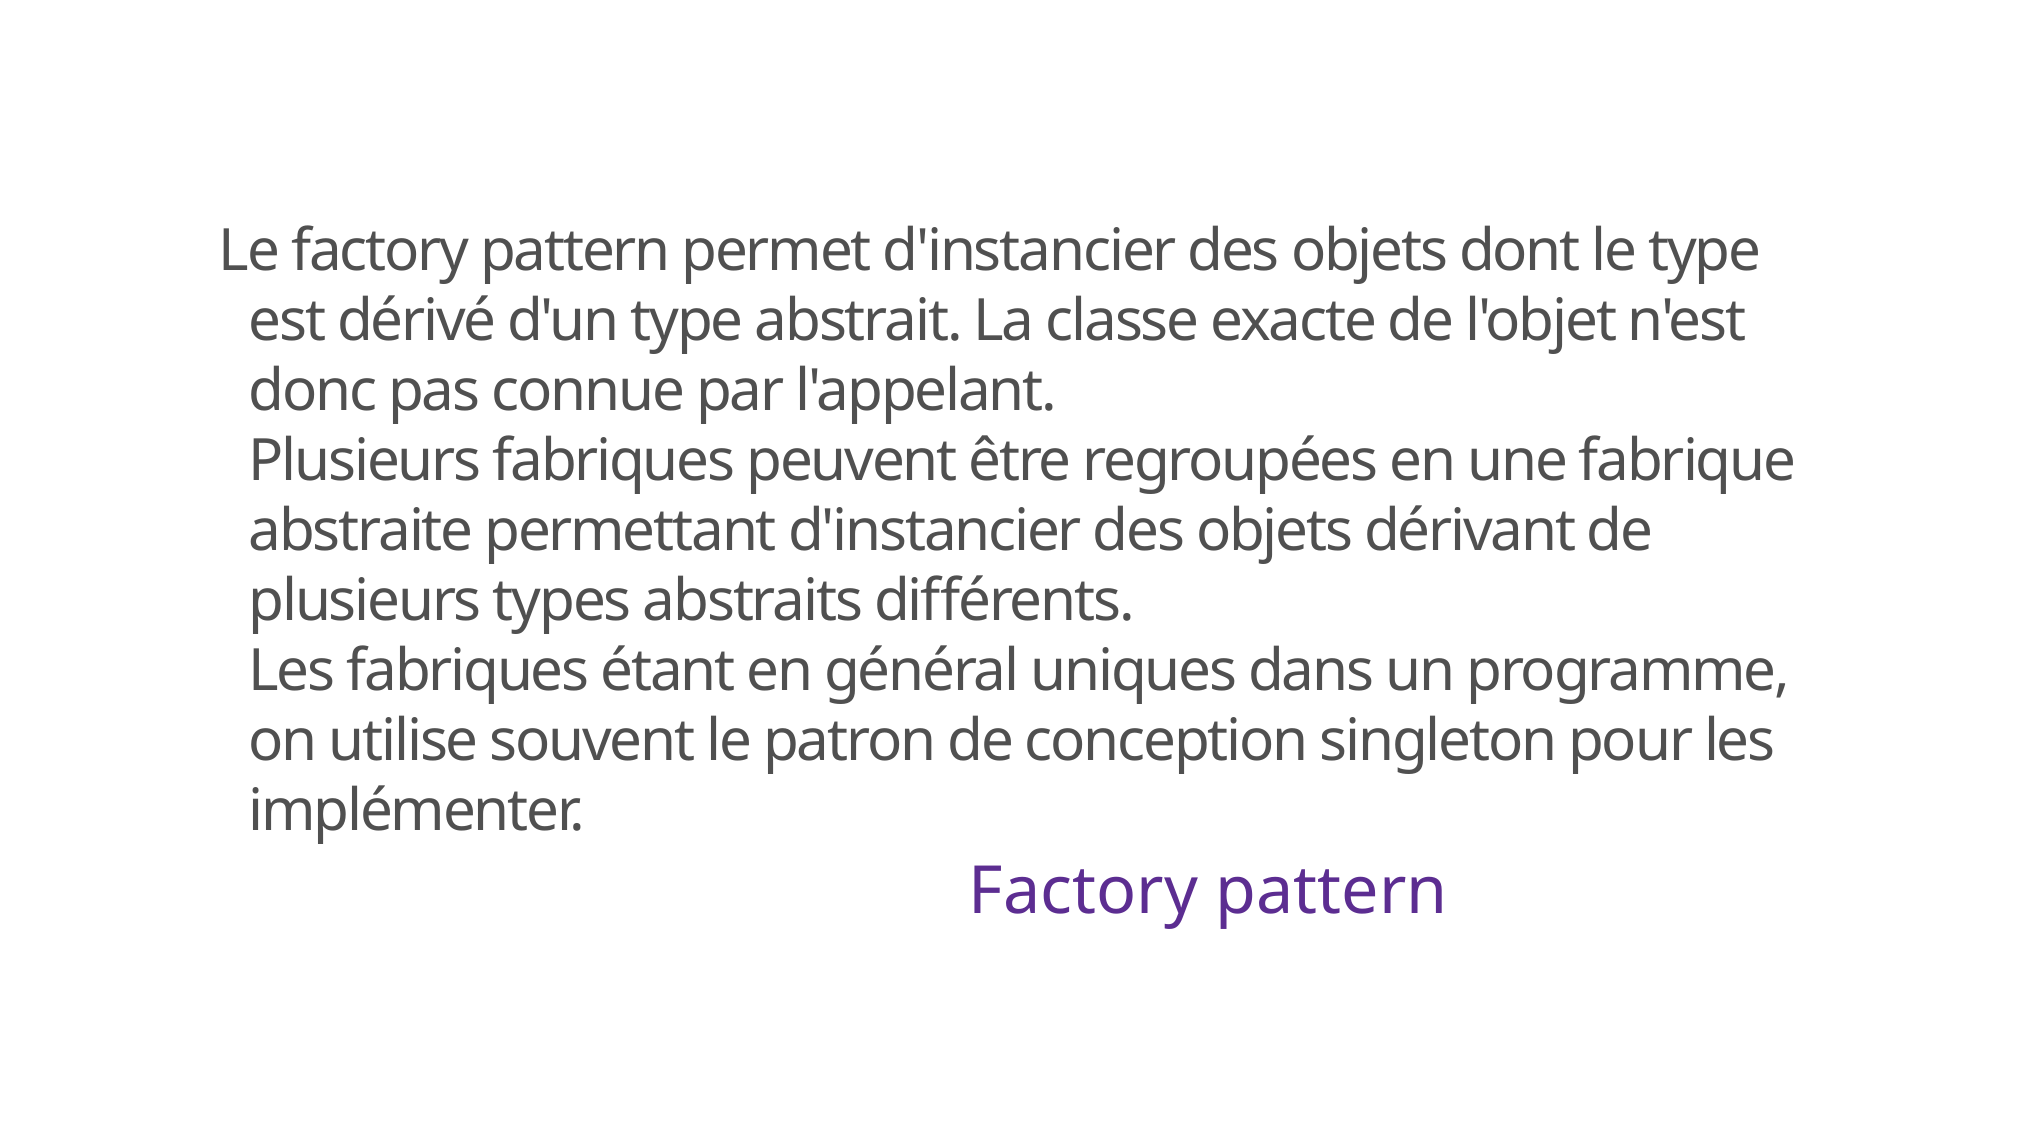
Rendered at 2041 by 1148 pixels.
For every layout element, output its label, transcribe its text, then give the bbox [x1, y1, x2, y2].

list Factory pattern [945, 840, 1846, 944]
title Le factory pattern permet d'instancier des objets dont le type est dérivé d'un type abstrait. La classe exacte de l'objet n'est donc pas connue par l'appelant. Plusieurs fabriques peuvent être regroupées en une fabrique abstraite permettant d'instancier des objets dérivant de plusieurs types abstraits différents. Les fabriques étant en général uniques dans un programme, on utilise souvent le patron de conception singleton pour les implémenter. [195, 197, 1846, 841]
